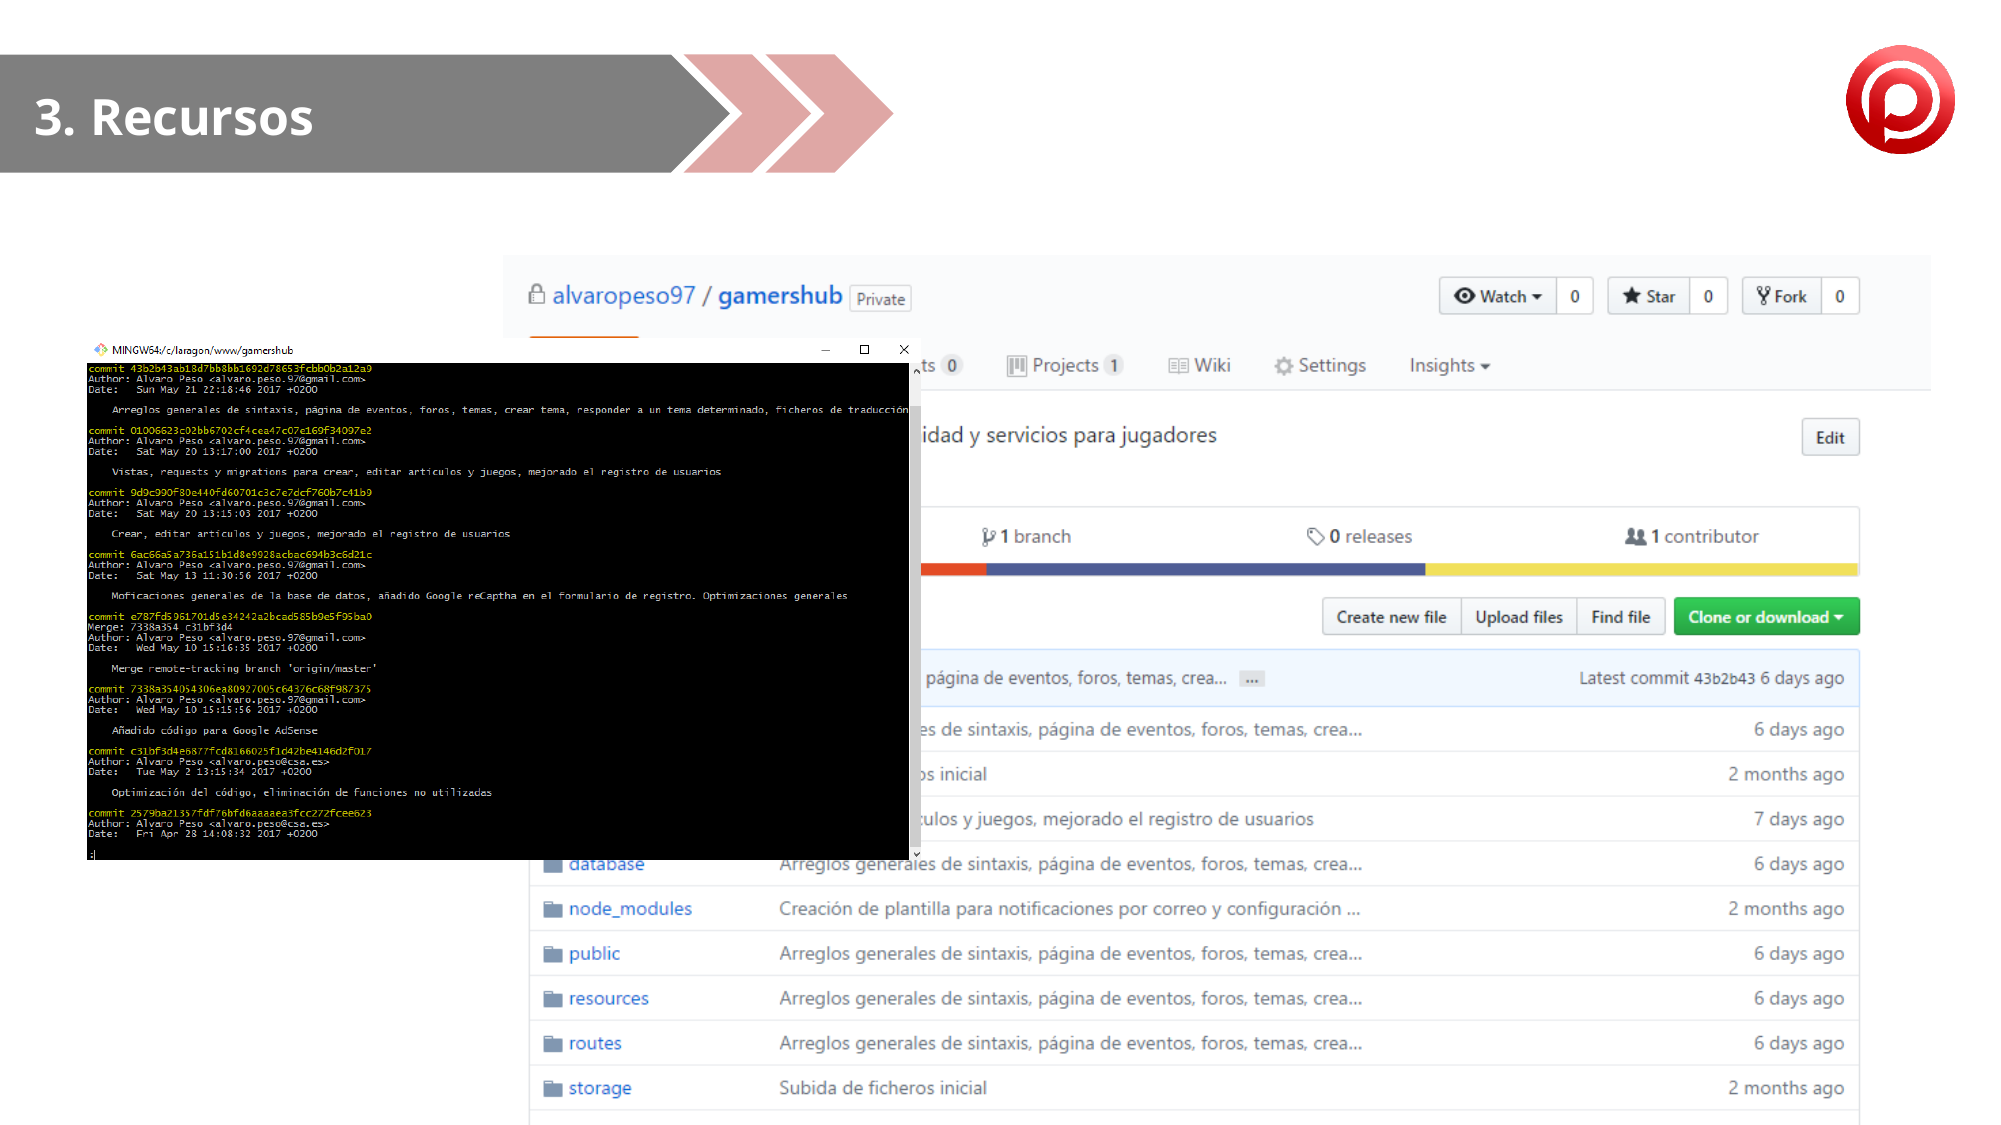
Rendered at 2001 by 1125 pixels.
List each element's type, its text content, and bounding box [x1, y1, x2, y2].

text_box [765, 54, 894, 173]
text_box [683, 54, 812, 173]
picture [86, 255, 1931, 1125]
text_box 3. Recursos [19, 78, 617, 153]
text_box [0, 54, 730, 173]
picture [1846, 45, 1956, 155]
